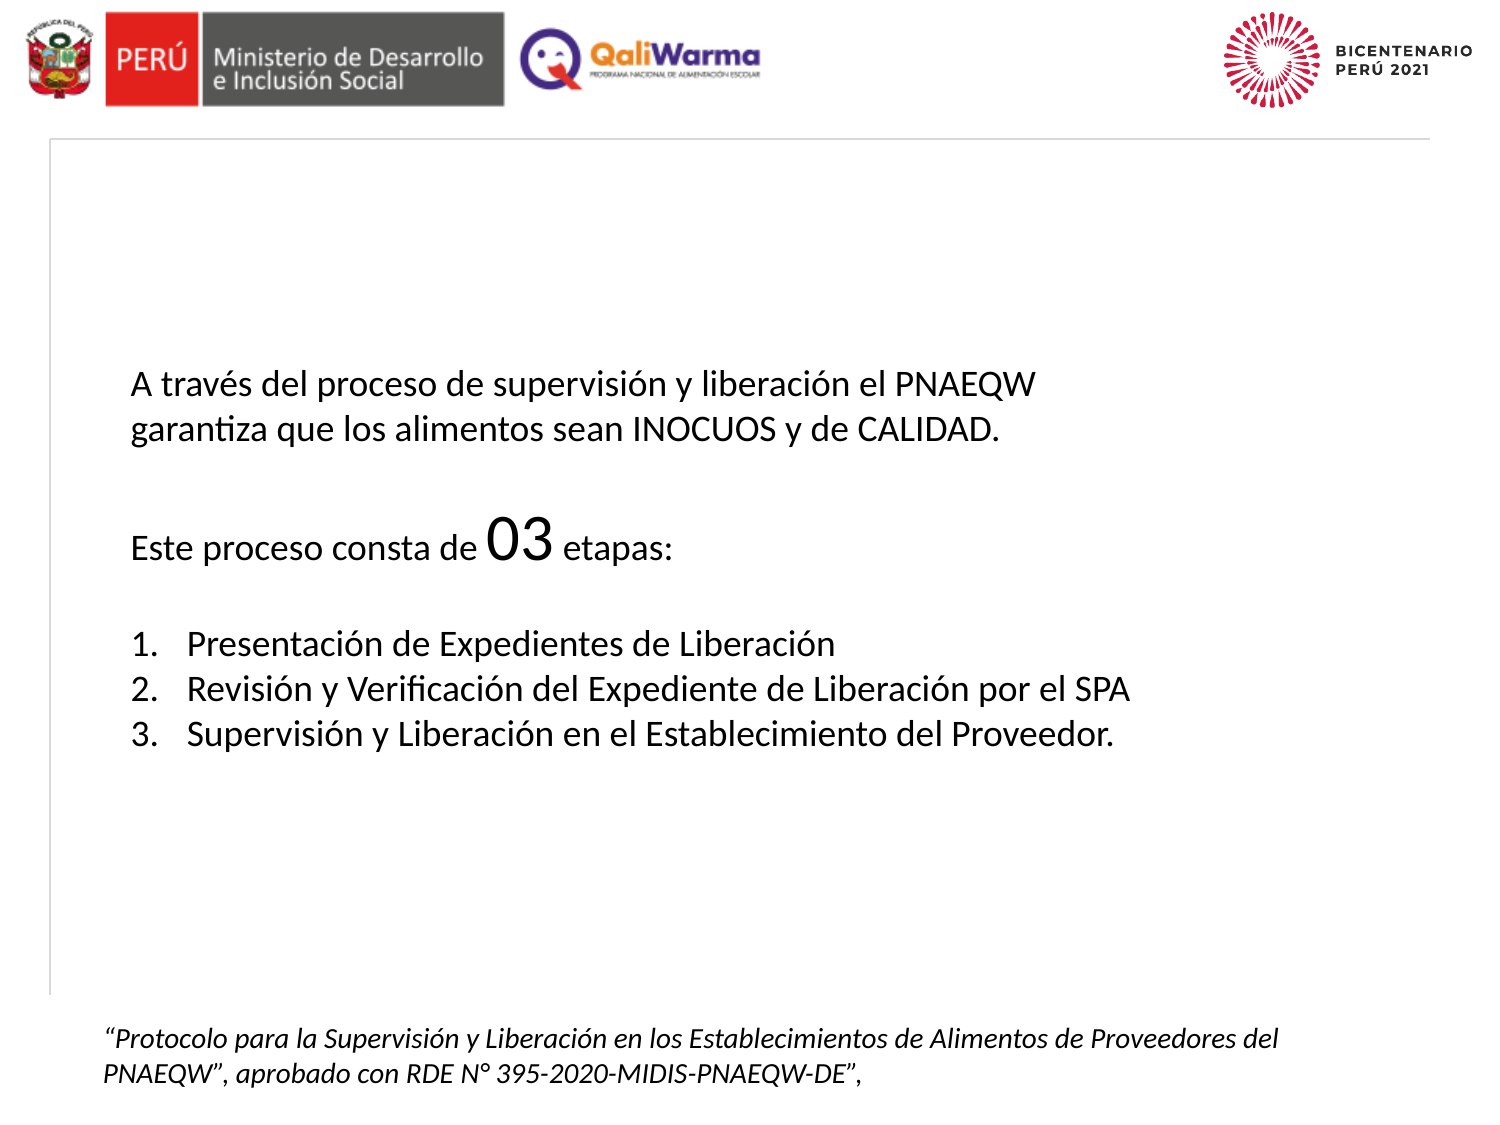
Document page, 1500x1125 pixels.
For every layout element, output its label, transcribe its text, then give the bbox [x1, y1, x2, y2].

text_box “Protocolo para la Supervisión y Liberación en los Establecimientos de Alimentos de Proveedores del PNAEQW”, aprobado con RDE N° 395-2020-MIDIS-PNAEQW-DE”, [88, 1011, 1425, 1097]
picture [1224, 12, 1472, 108]
text_box A través del proceso de supervisión y liberación el PNAEQW garantiza que los alimentos sean INOCUOS y de CALIDAD. Este proceso consta de 03 etapas: Presentación de Expedientes de Liberación Revisión y Verificación del Expediente de Liberación por el SPA Supervisión y Liberación en el Establecimiento del Proveedor. [115, 351, 1157, 762]
picture [9, 9, 776, 110]
